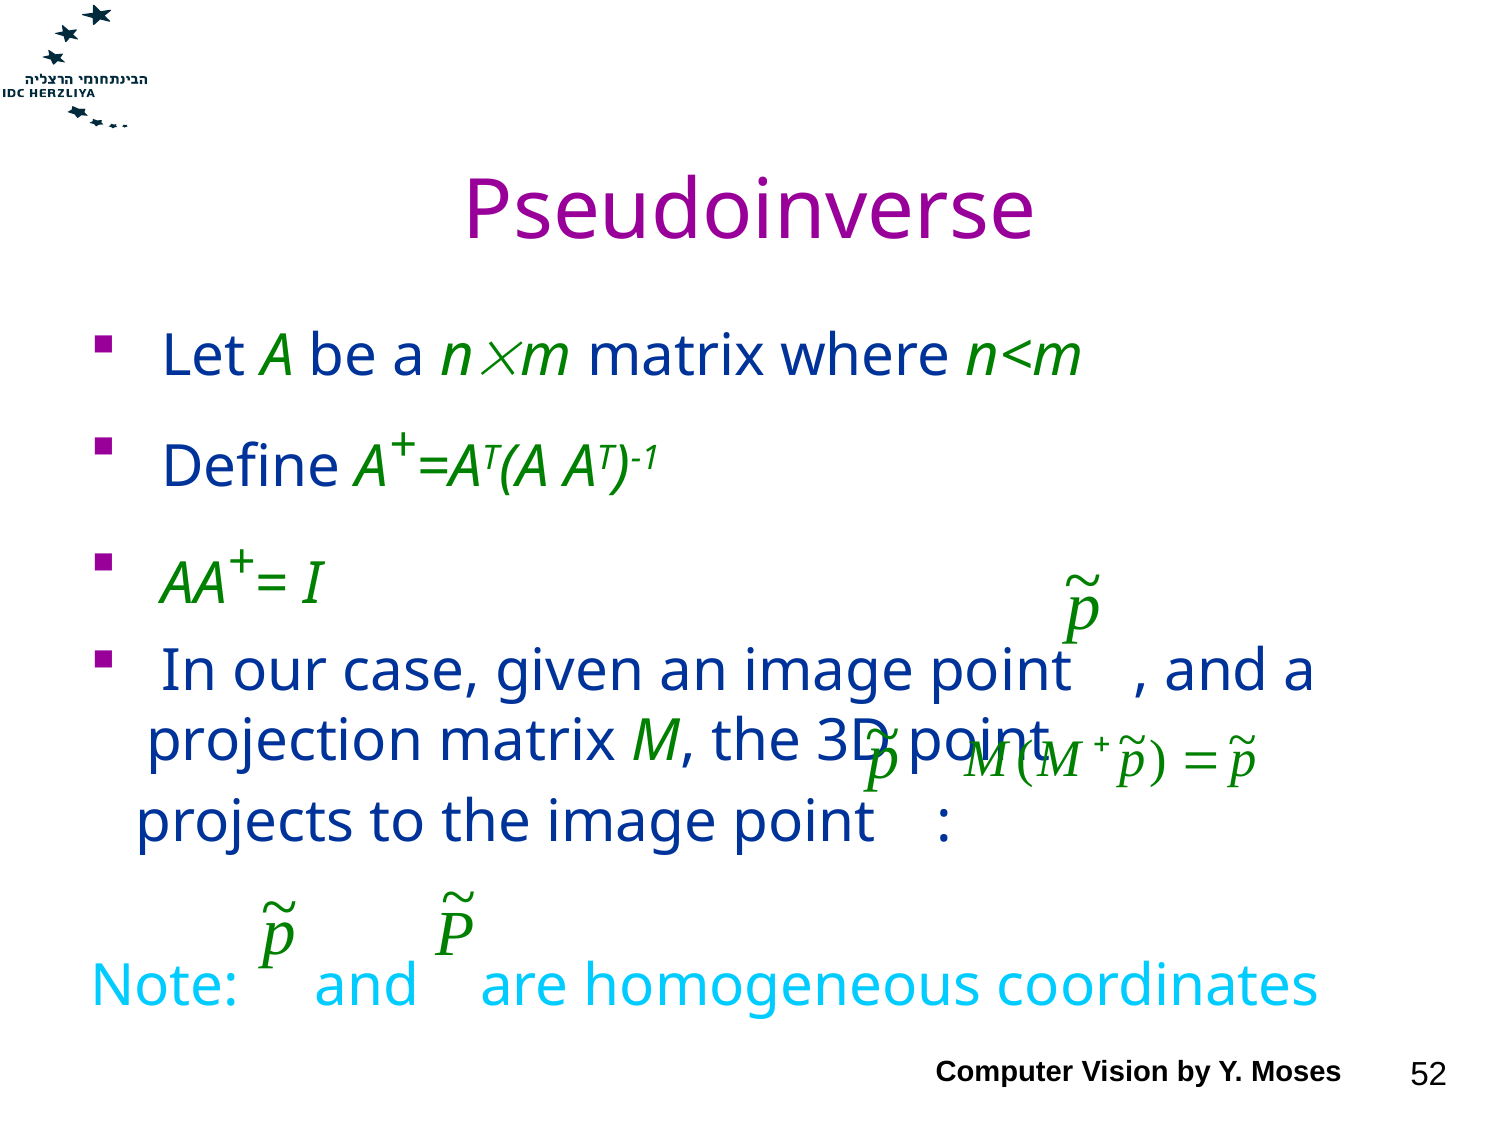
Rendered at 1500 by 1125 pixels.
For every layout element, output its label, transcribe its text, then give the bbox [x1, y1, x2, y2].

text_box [423, 886, 489, 967]
slide_number 52 [1149, 1024, 1463, 1101]
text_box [849, 719, 915, 806]
footer Computer Vision by Y. Moses [901, 1019, 1377, 1096]
title Pseudoinverse [112, 74, 1388, 263]
list Let A be a nm matrix where n<m Define A+=AT(A AT)-1 AA+= I In our case, given an image point , and a projection matrix M, the 3D point projects to the image point : Note: and are homogeneous coordinates [74, 309, 1391, 991]
picture [0, 0, 150, 134]
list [954, 719, 1267, 799]
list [1047, 565, 1114, 655]
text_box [244, 892, 309, 979]
